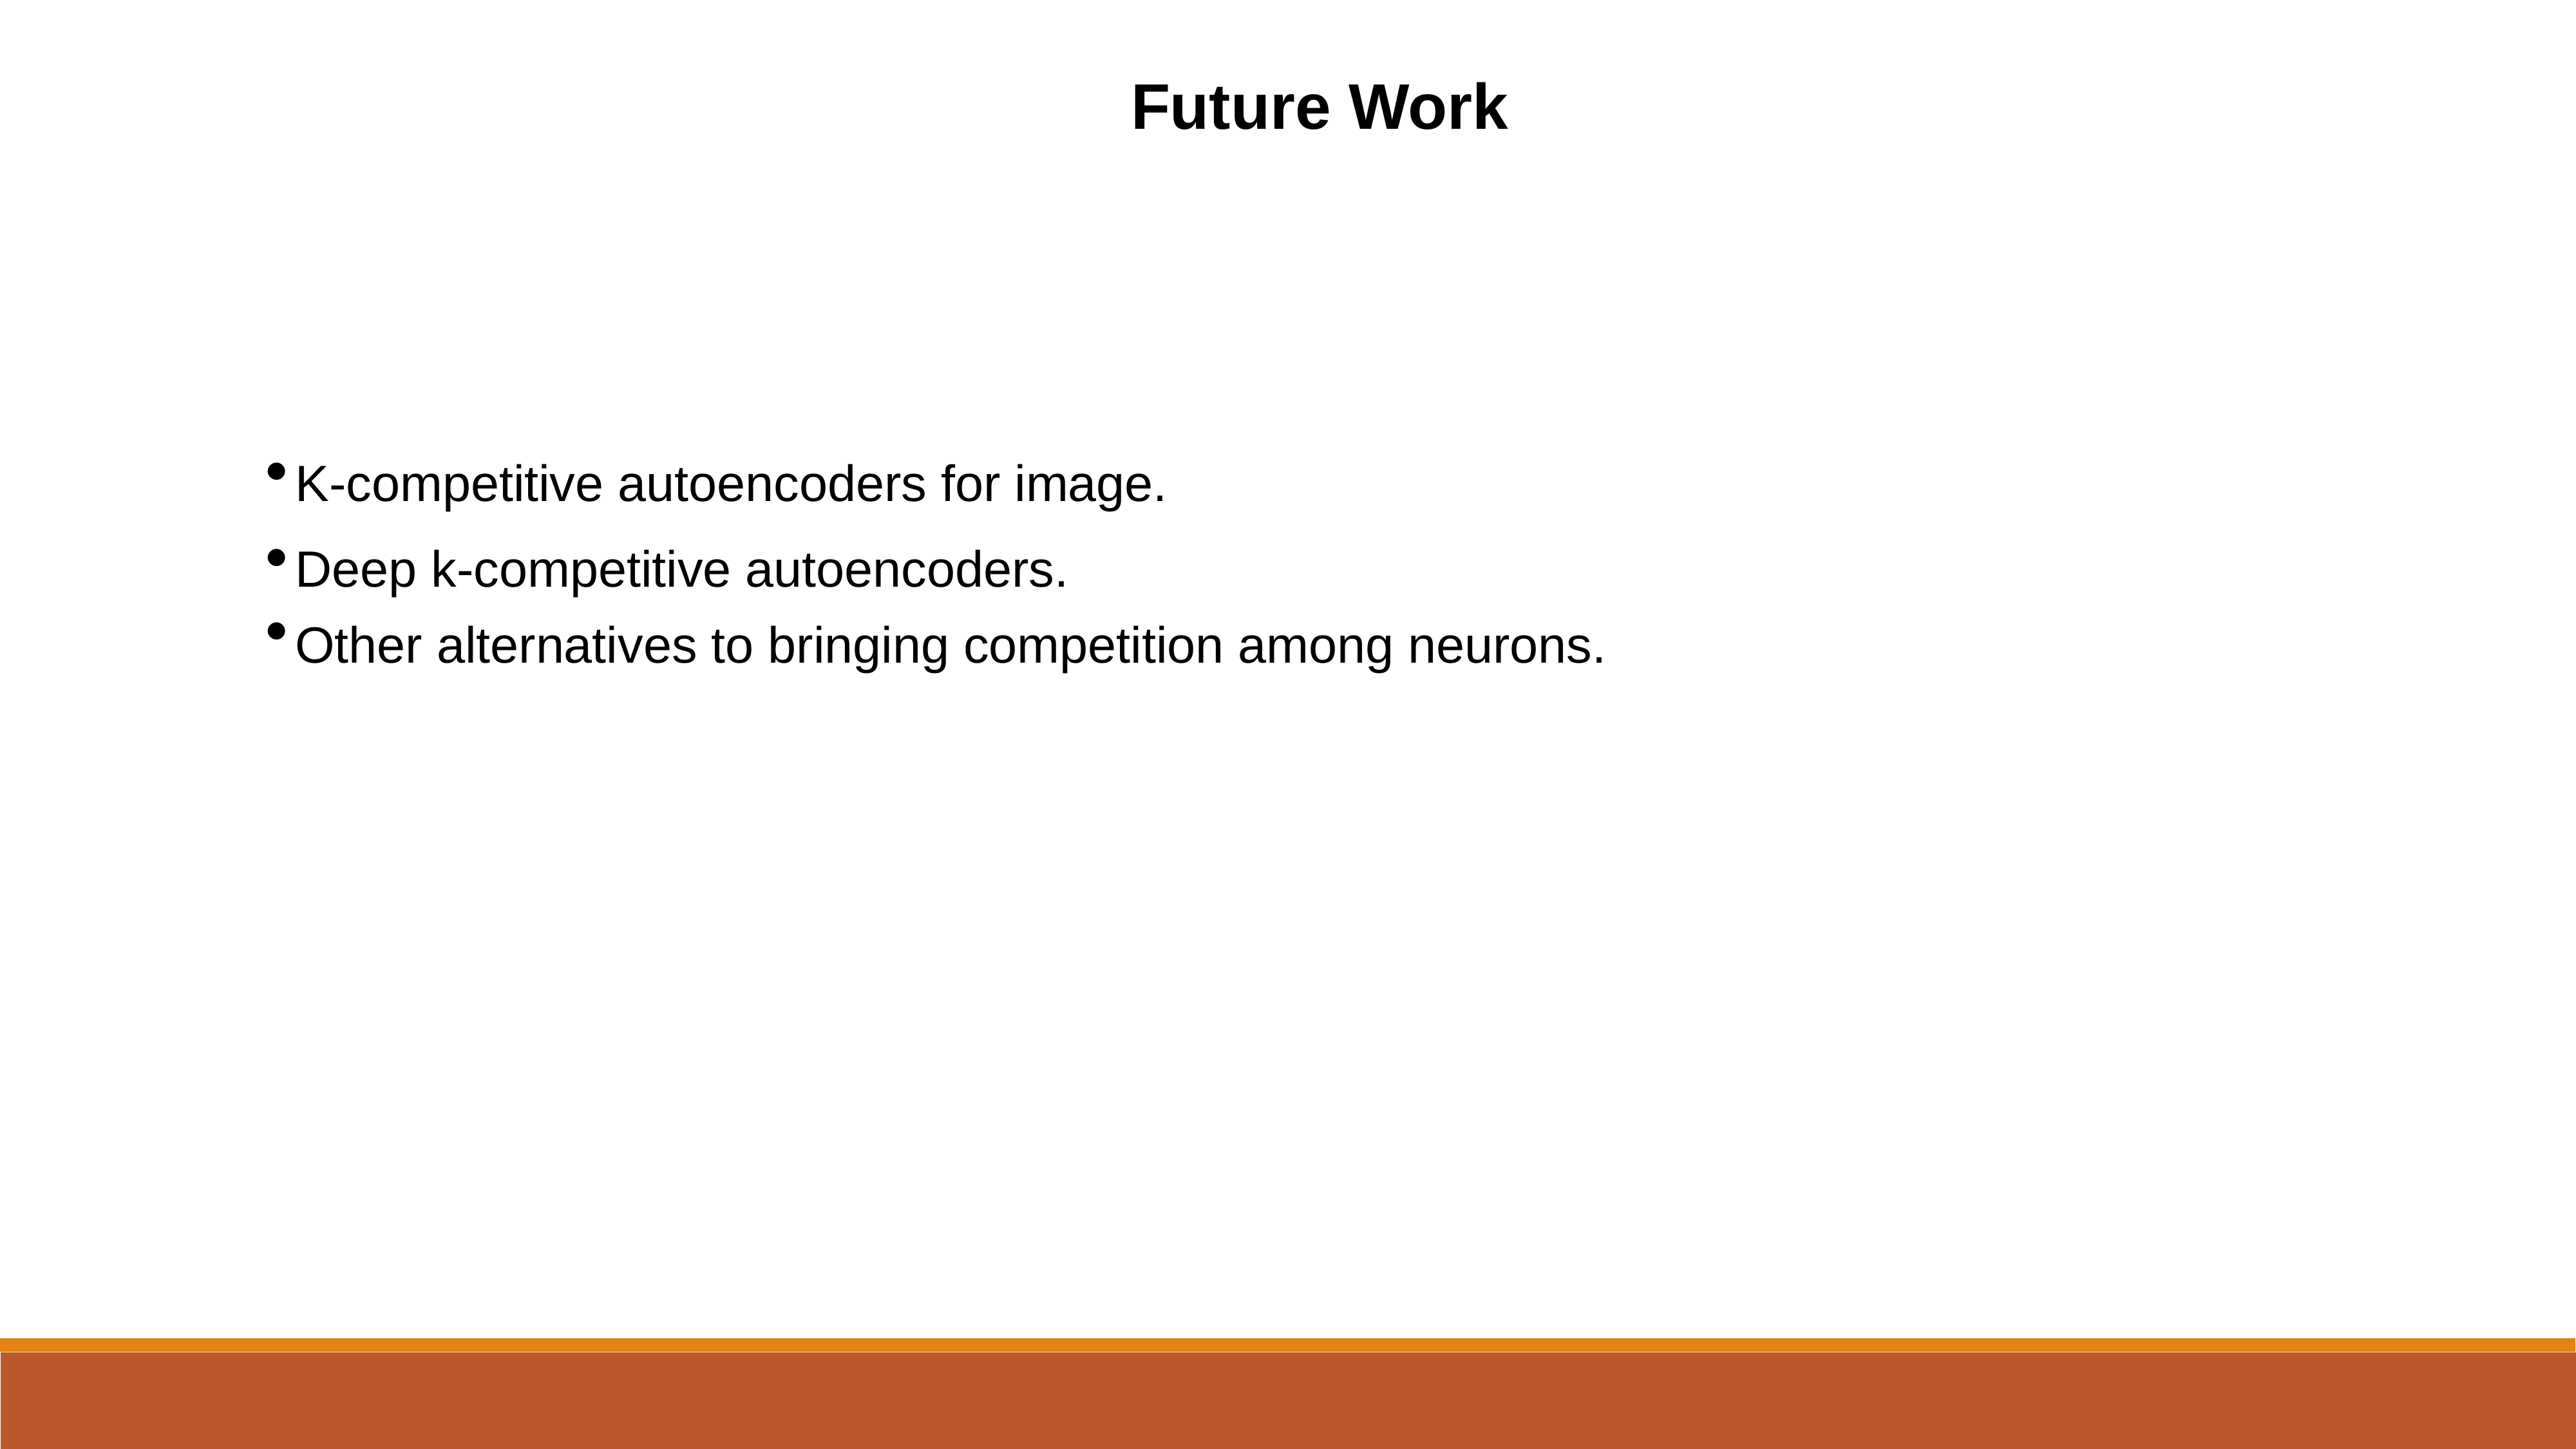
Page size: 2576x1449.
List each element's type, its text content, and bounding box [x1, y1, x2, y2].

text_box Future Work [1121, 55, 1911, 152]
text_box K-competitive autoencoders for image. Deep k-competitive autoencoders. Other alternatives to bringing competition among neurons. [252, 457, 1618, 679]
